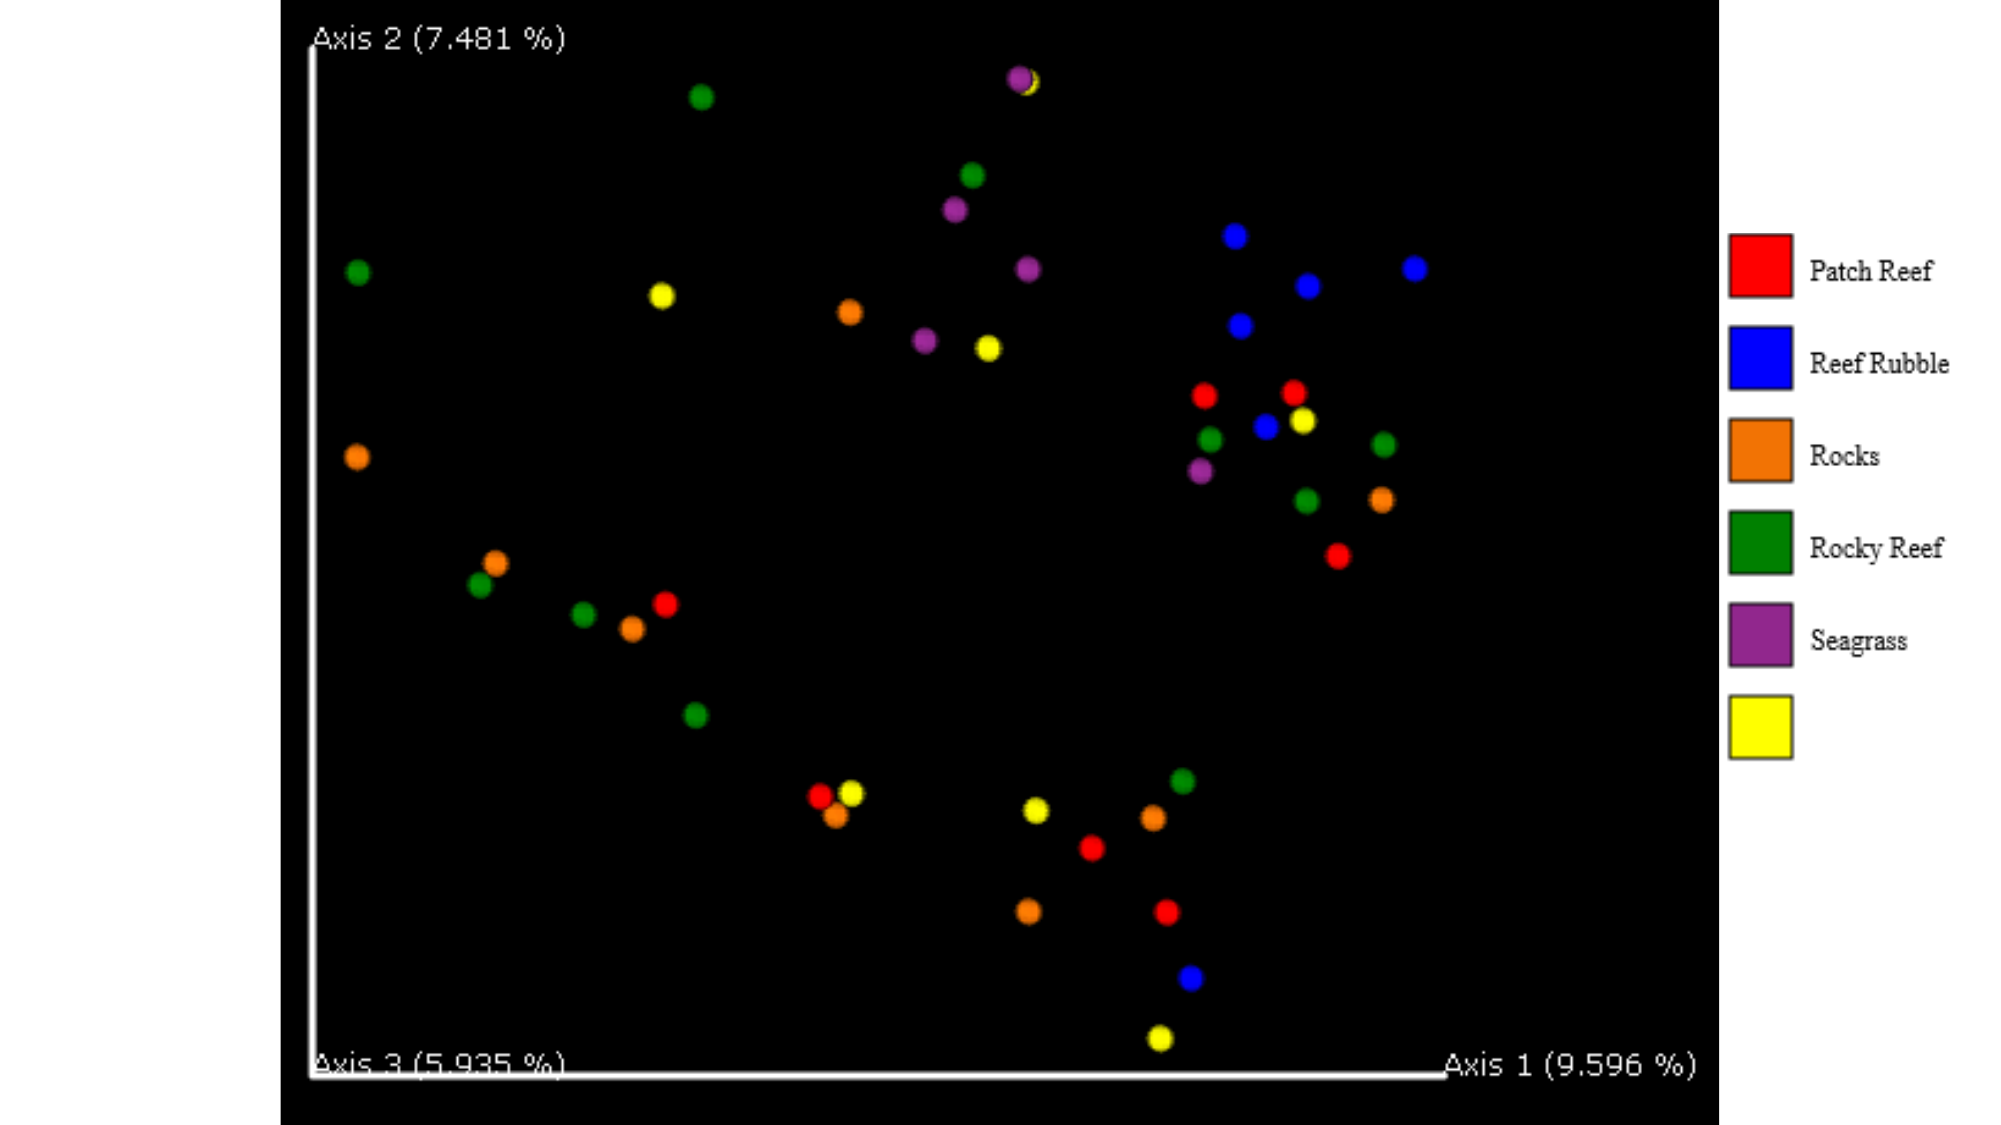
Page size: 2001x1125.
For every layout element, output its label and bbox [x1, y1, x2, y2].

picture [280, 0, 2001, 1125]
